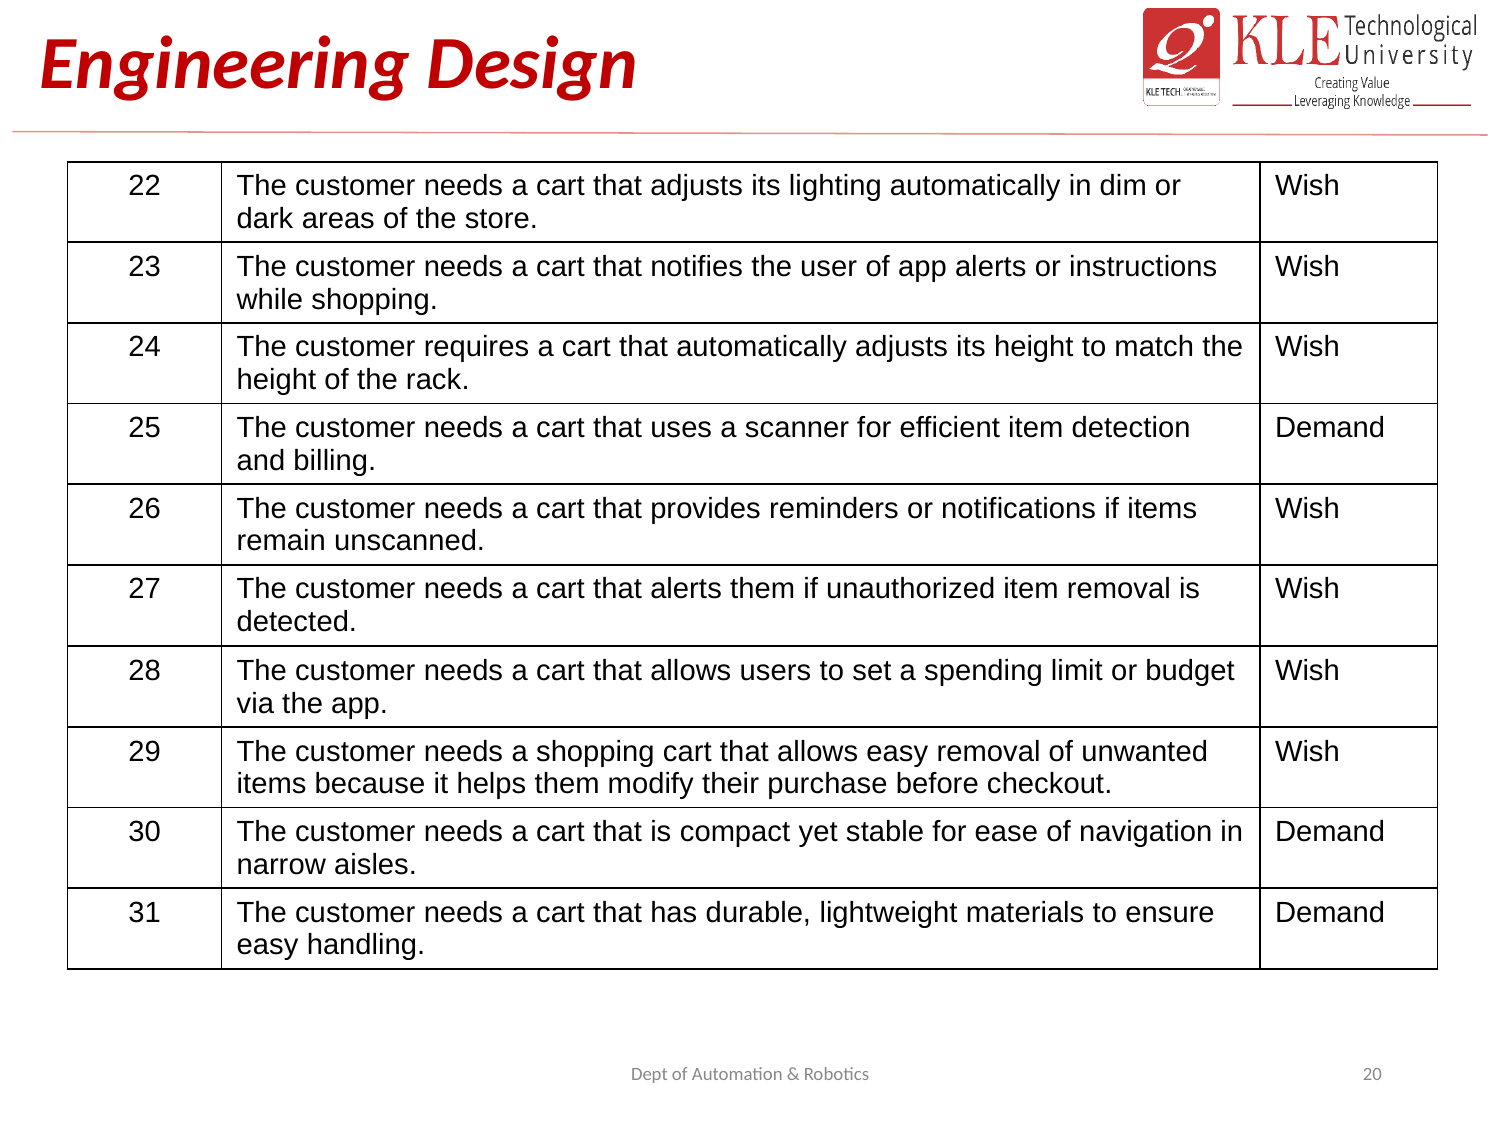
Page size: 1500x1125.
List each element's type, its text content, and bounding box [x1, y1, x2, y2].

table_cell Demand [1261, 889, 1437, 968]
table_cell Demand [1261, 404, 1437, 483]
table_cell 29 [68, 728, 221, 807]
table_cell Wish [1261, 243, 1437, 322]
table_cell The customer needs a cart that has durable, lightweight materials to ensure easy handling. [222, 889, 1259, 968]
table_cell Wish [1261, 728, 1437, 807]
table_cell 31 [68, 889, 221, 968]
footer Dept of Automation & Robotics [496, 1042, 1004, 1103]
table_cell 23 [68, 243, 221, 322]
table_header Wish [1261, 163, 1437, 241]
table_cell Wish [1261, 485, 1437, 564]
table_cell Demand [1261, 808, 1437, 887]
table_cell 26 [68, 485, 221, 564]
table_cell The customer needs a cart that uses a scanner for efficient item detection and billing. [222, 404, 1259, 483]
table_cell 24 [68, 324, 221, 403]
table_cell The customer requires a cart that automatically adjusts its height to match the height of the rack. [222, 324, 1259, 403]
table_cell Wish [1261, 324, 1437, 403]
table_cell The customer needs a cart that alerts them if unauthorized item removal is detected. [222, 566, 1259, 645]
table_cell 30 [68, 808, 221, 887]
table_cell 27 [68, 566, 221, 645]
table_cell 25 [68, 404, 221, 483]
table_cell The customer needs a cart that provides reminders or notifications if items remain unscanned. [222, 485, 1259, 564]
picture [1143, 2, 1478, 109]
table_cell The customer needs a cart that notifies the user of app alerts or instructions while shopping. [222, 243, 1259, 322]
table_cell Wish [1261, 647, 1437, 726]
table_header 22 [68, 163, 221, 241]
slide_number 20 [1059, 1042, 1397, 1103]
table_cell 28 [68, 647, 221, 726]
title Engineering Design [24, 20, 1319, 108]
table_header The customer needs a cart that adjusts its lighting automatically in dim or dark areas of the store. [222, 163, 1259, 241]
table_cell The customer needs a cart that allows users to set a spending limit or budget via the app. [222, 647, 1259, 726]
table_cell The customer needs a shopping cart that allows easy removal of unwanted items because it helps them modify their purchase before checkout. [222, 728, 1259, 807]
table_cell The customer needs a cart that is compact yet stable for ease of navigation in narrow aisles. [222, 808, 1259, 887]
table_cell Wish [1261, 566, 1437, 645]
